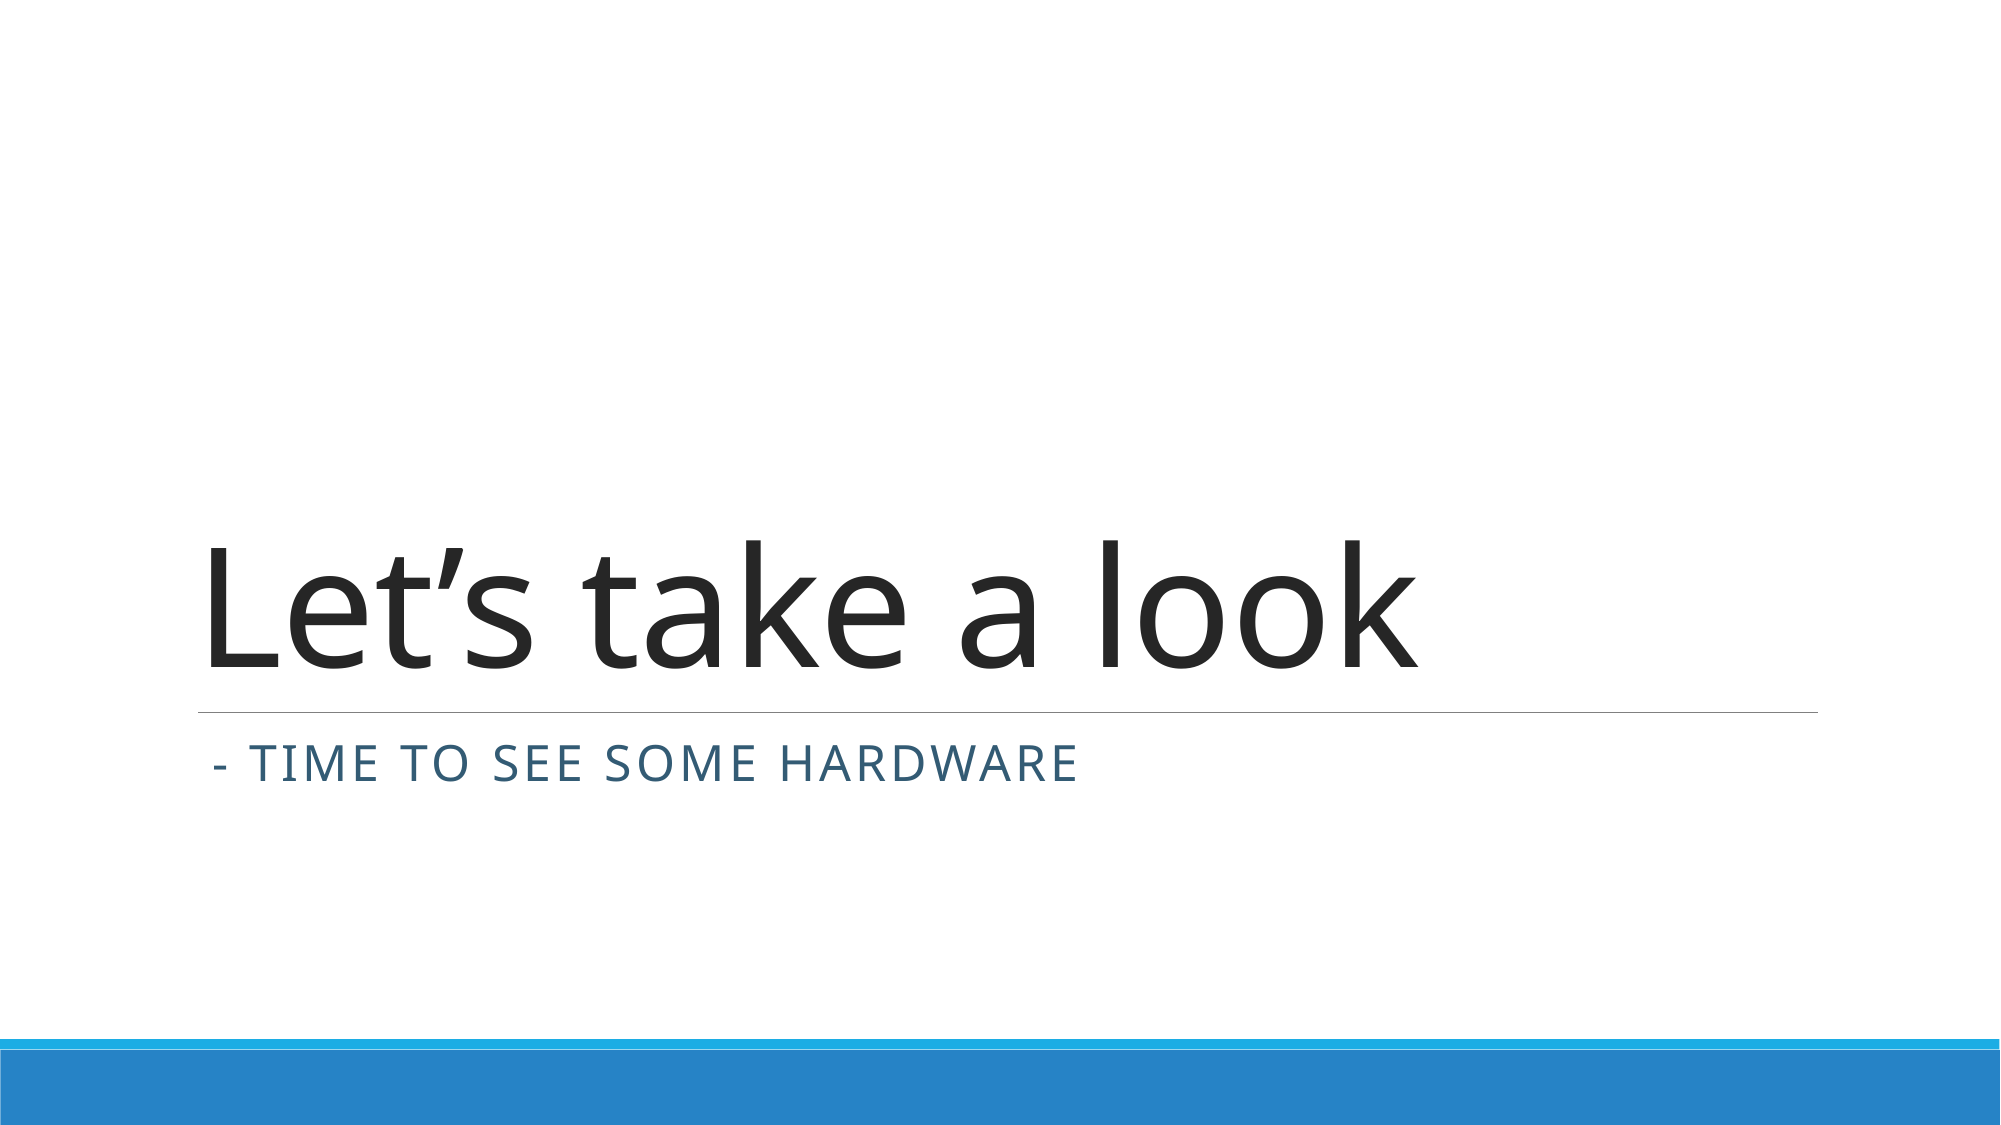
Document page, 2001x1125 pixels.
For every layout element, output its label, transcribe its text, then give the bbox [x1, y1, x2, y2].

list - Time to see some hardware [180, 730, 1830, 918]
title Let’s take a look [180, 124, 1830, 710]
